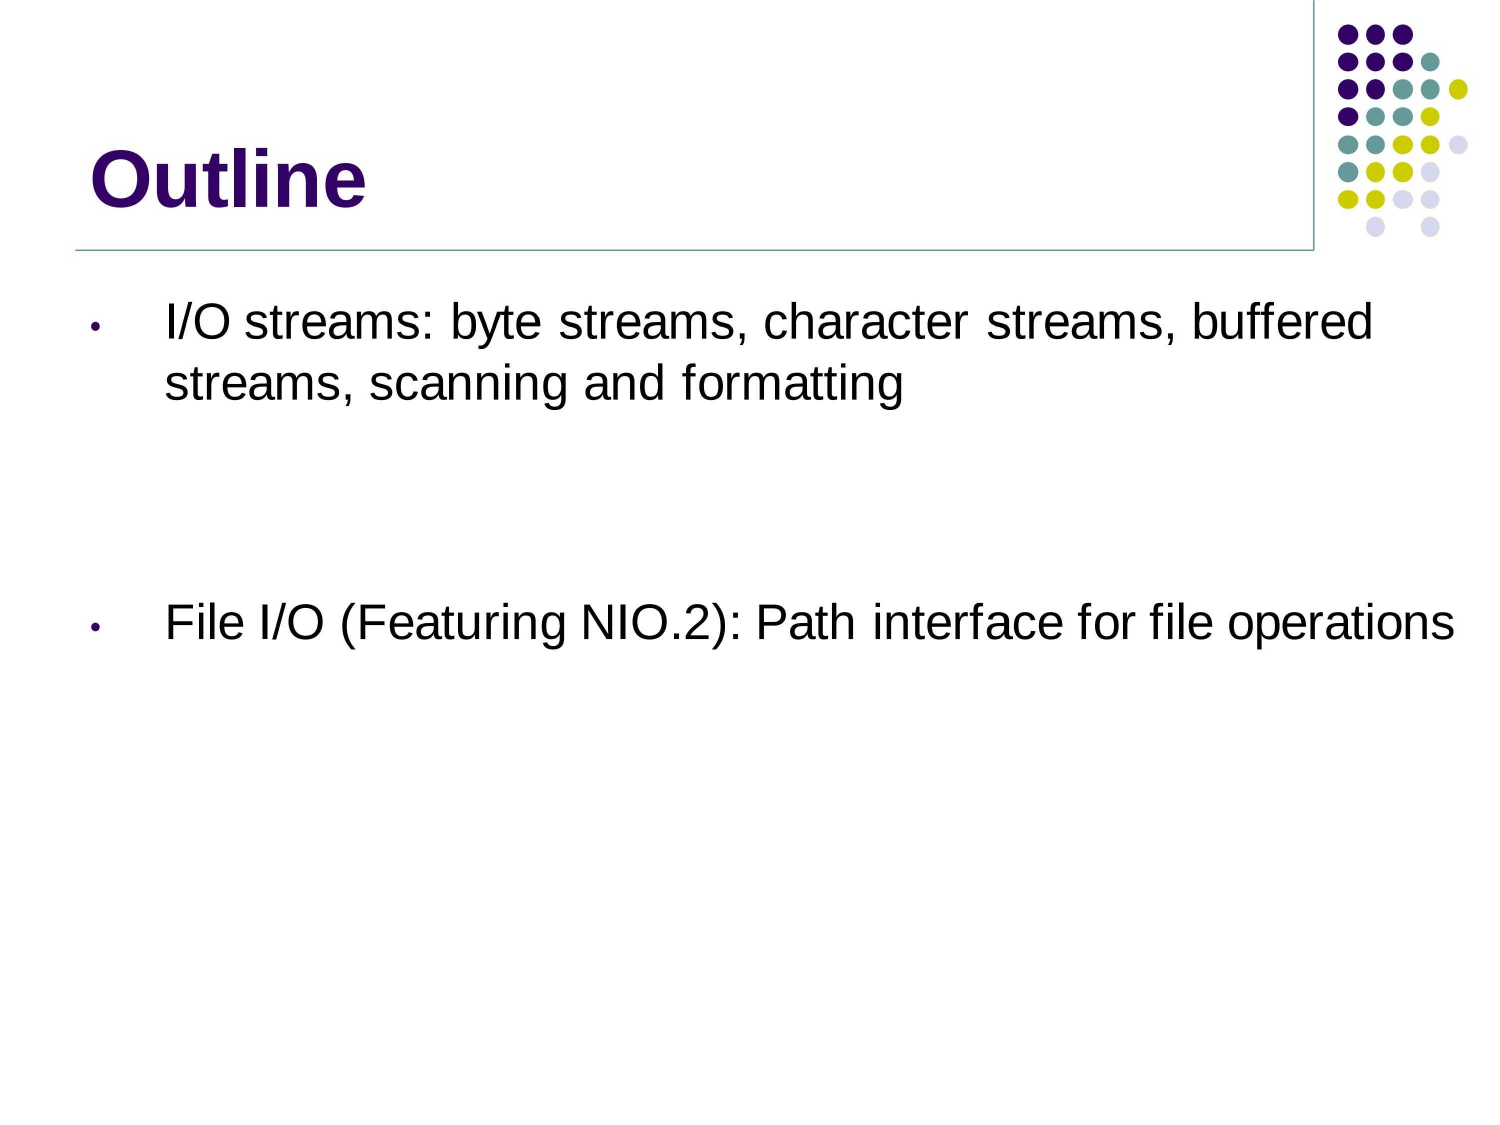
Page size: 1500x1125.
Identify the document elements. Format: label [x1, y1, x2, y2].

picture [71, 0, 1473, 653]
